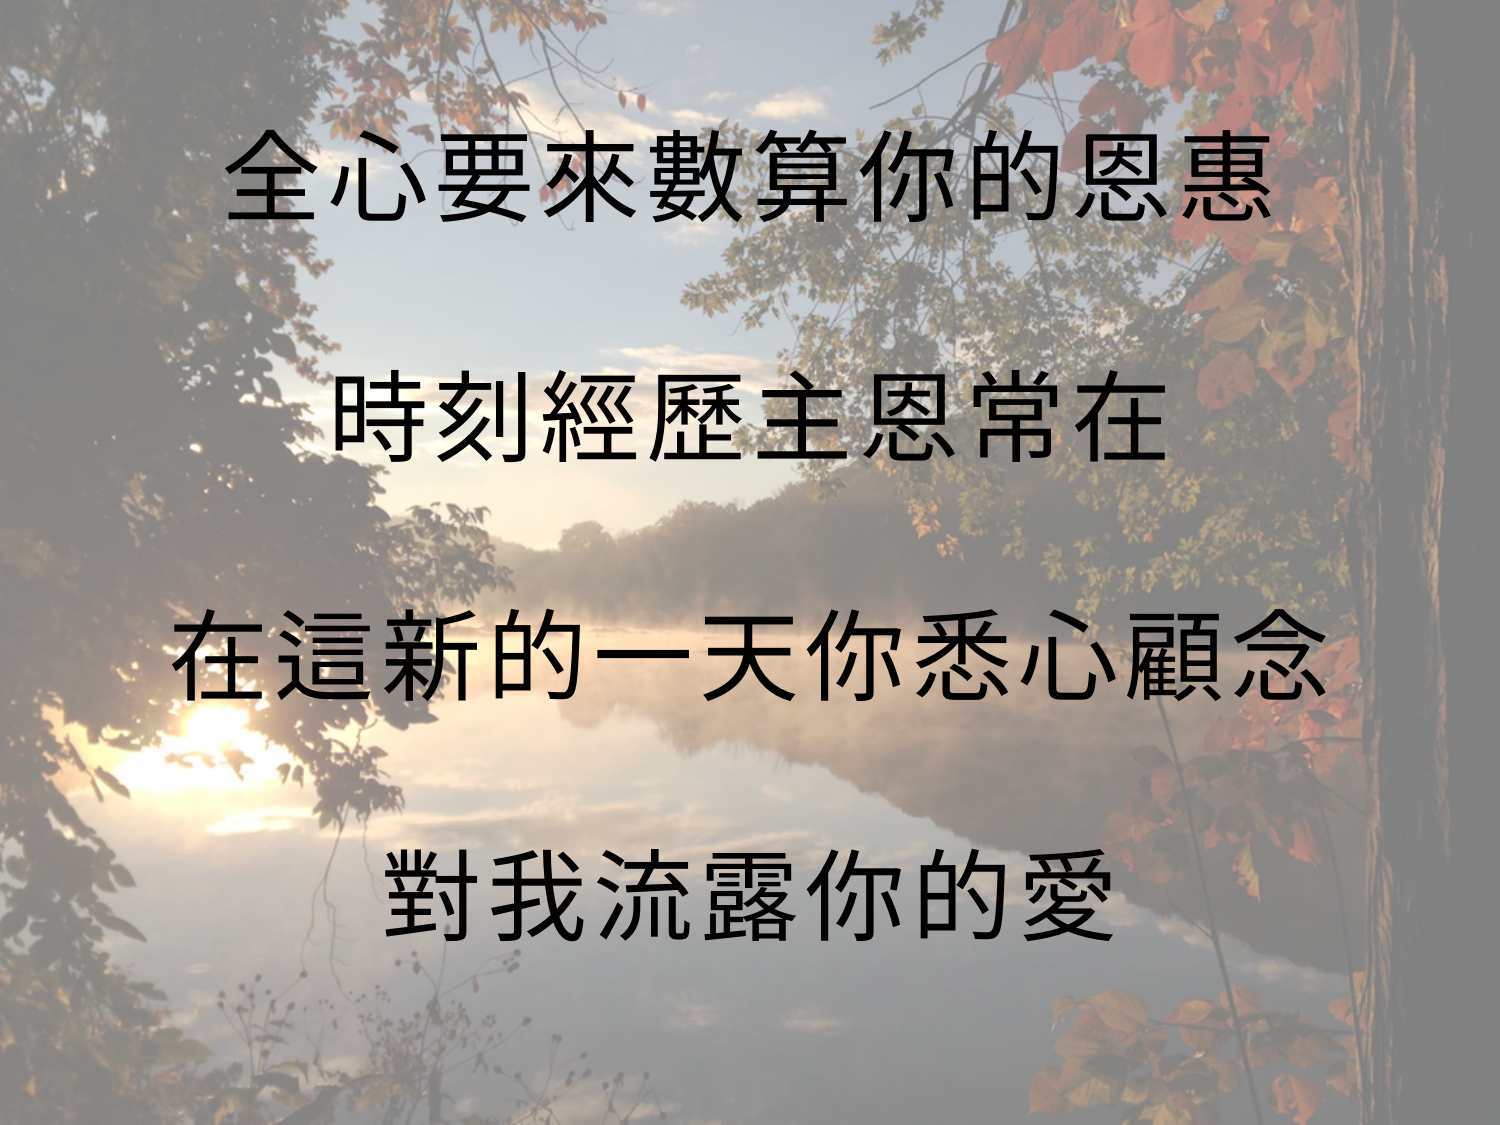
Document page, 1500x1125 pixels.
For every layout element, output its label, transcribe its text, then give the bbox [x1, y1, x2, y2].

text_box 全心要來數算你的恩惠 時刻經歷主恩常在 在這新的一天你悉心顧念 對我流露你的愛 [0, 0, 1500, 962]
